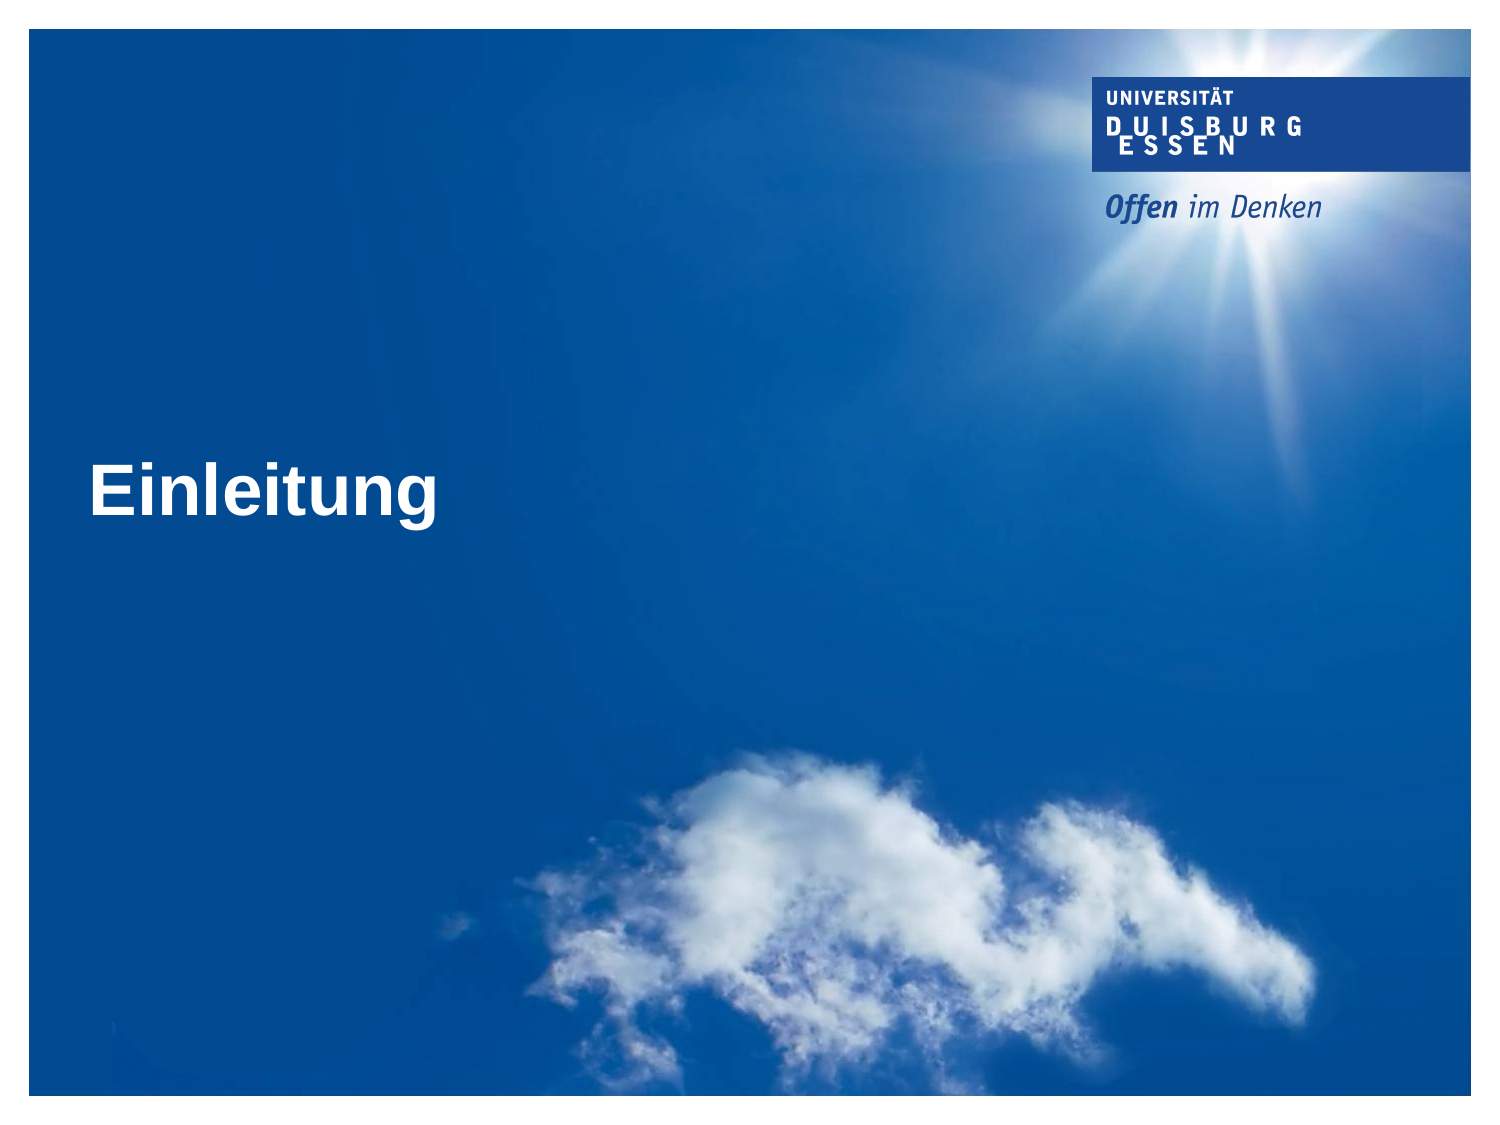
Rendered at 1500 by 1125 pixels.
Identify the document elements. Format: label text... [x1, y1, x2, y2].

list Einleitung [58, 413, 1477, 739]
picture [29, 29, 1471, 1096]
